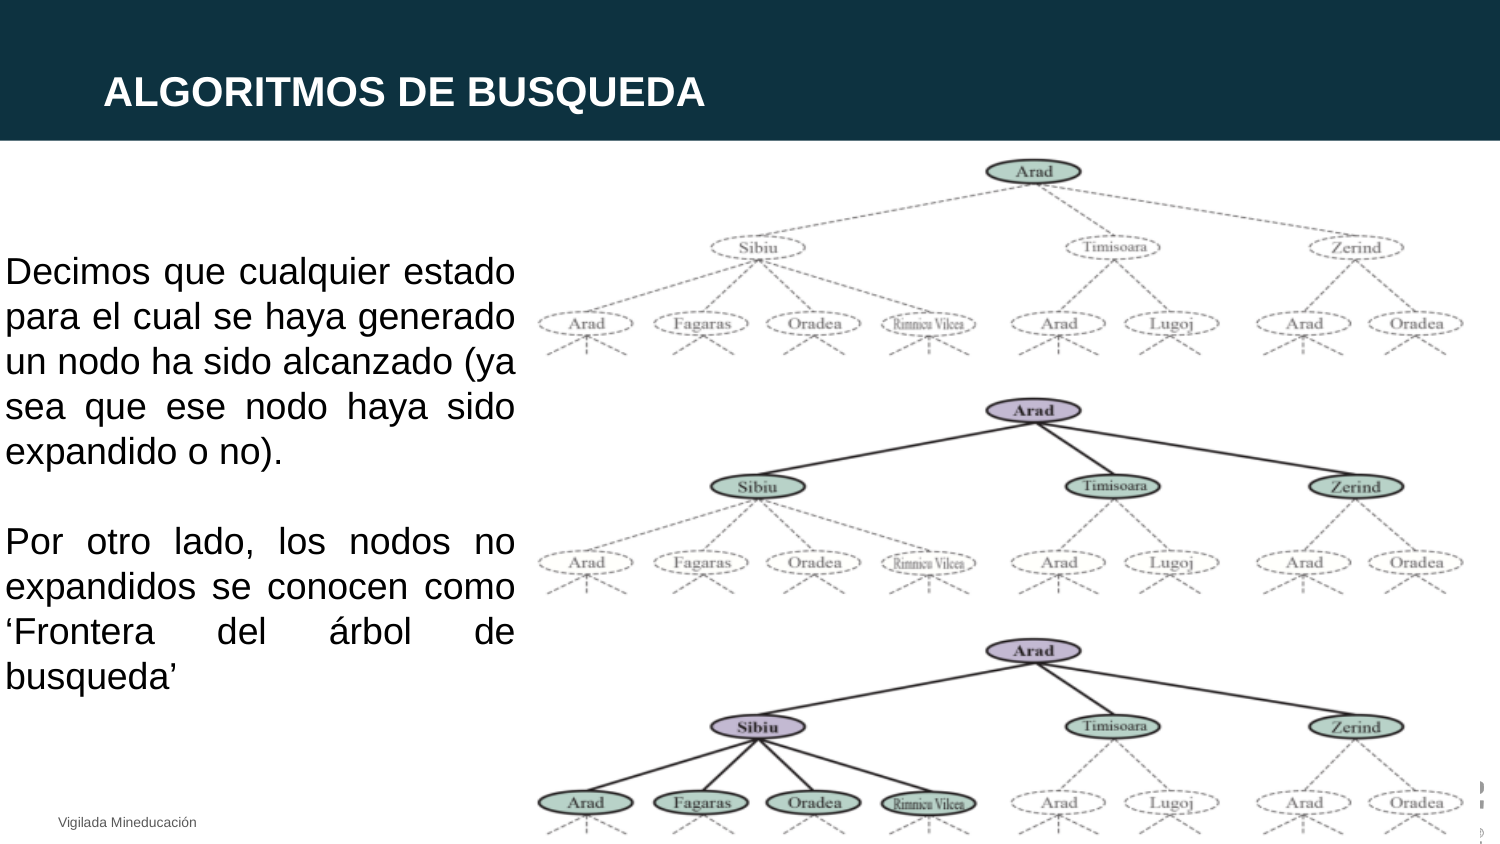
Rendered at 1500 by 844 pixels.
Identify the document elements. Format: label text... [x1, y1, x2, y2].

text_box ALGORITMOS DE BUSQUEDA [88, 56, 933, 122]
picture [530, 148, 1484, 844]
text_box Decimos que cualquier estado para el cual se haya generado un nodo ha sido alcanzado (ya sea que ese nodo haya sido expandido o no). Por otro lado, los nodos no expandidos se conocen como ‘Frontera del árbol de busqueda’ [0, 239, 525, 750]
